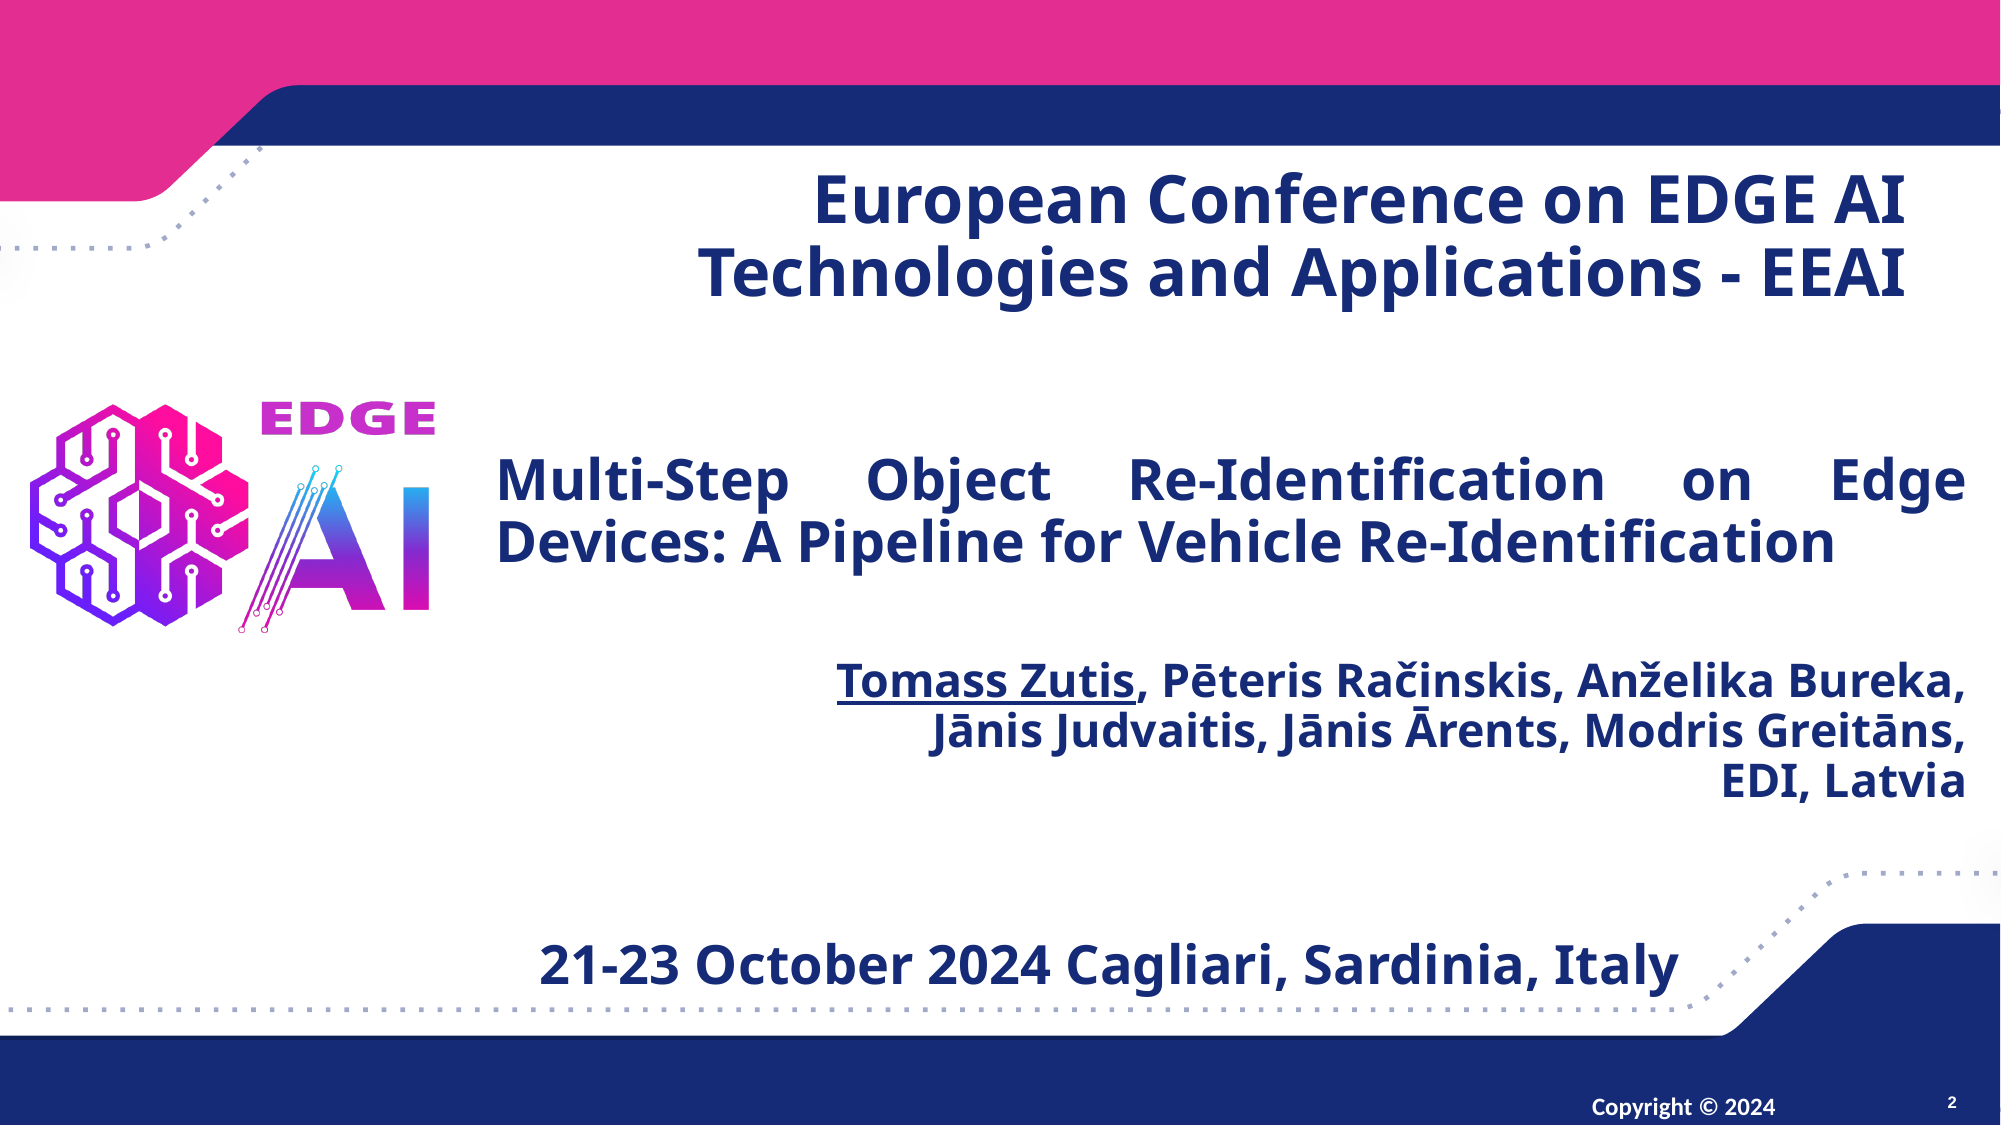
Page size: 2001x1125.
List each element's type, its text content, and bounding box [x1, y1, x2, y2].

list Multi-Step Object Re-Identification on Edge Devices: A Pipeline for Vehicle Re-Identification [480, 444, 1983, 583]
picture [30, 395, 438, 633]
list Tomass Zutis, Pēteris Račinskis, Anželika Bureka, Jānis Judvaitis, Jānis Ārents, Modris Greitāns, EDI, Latvia [817, 643, 1983, 823]
